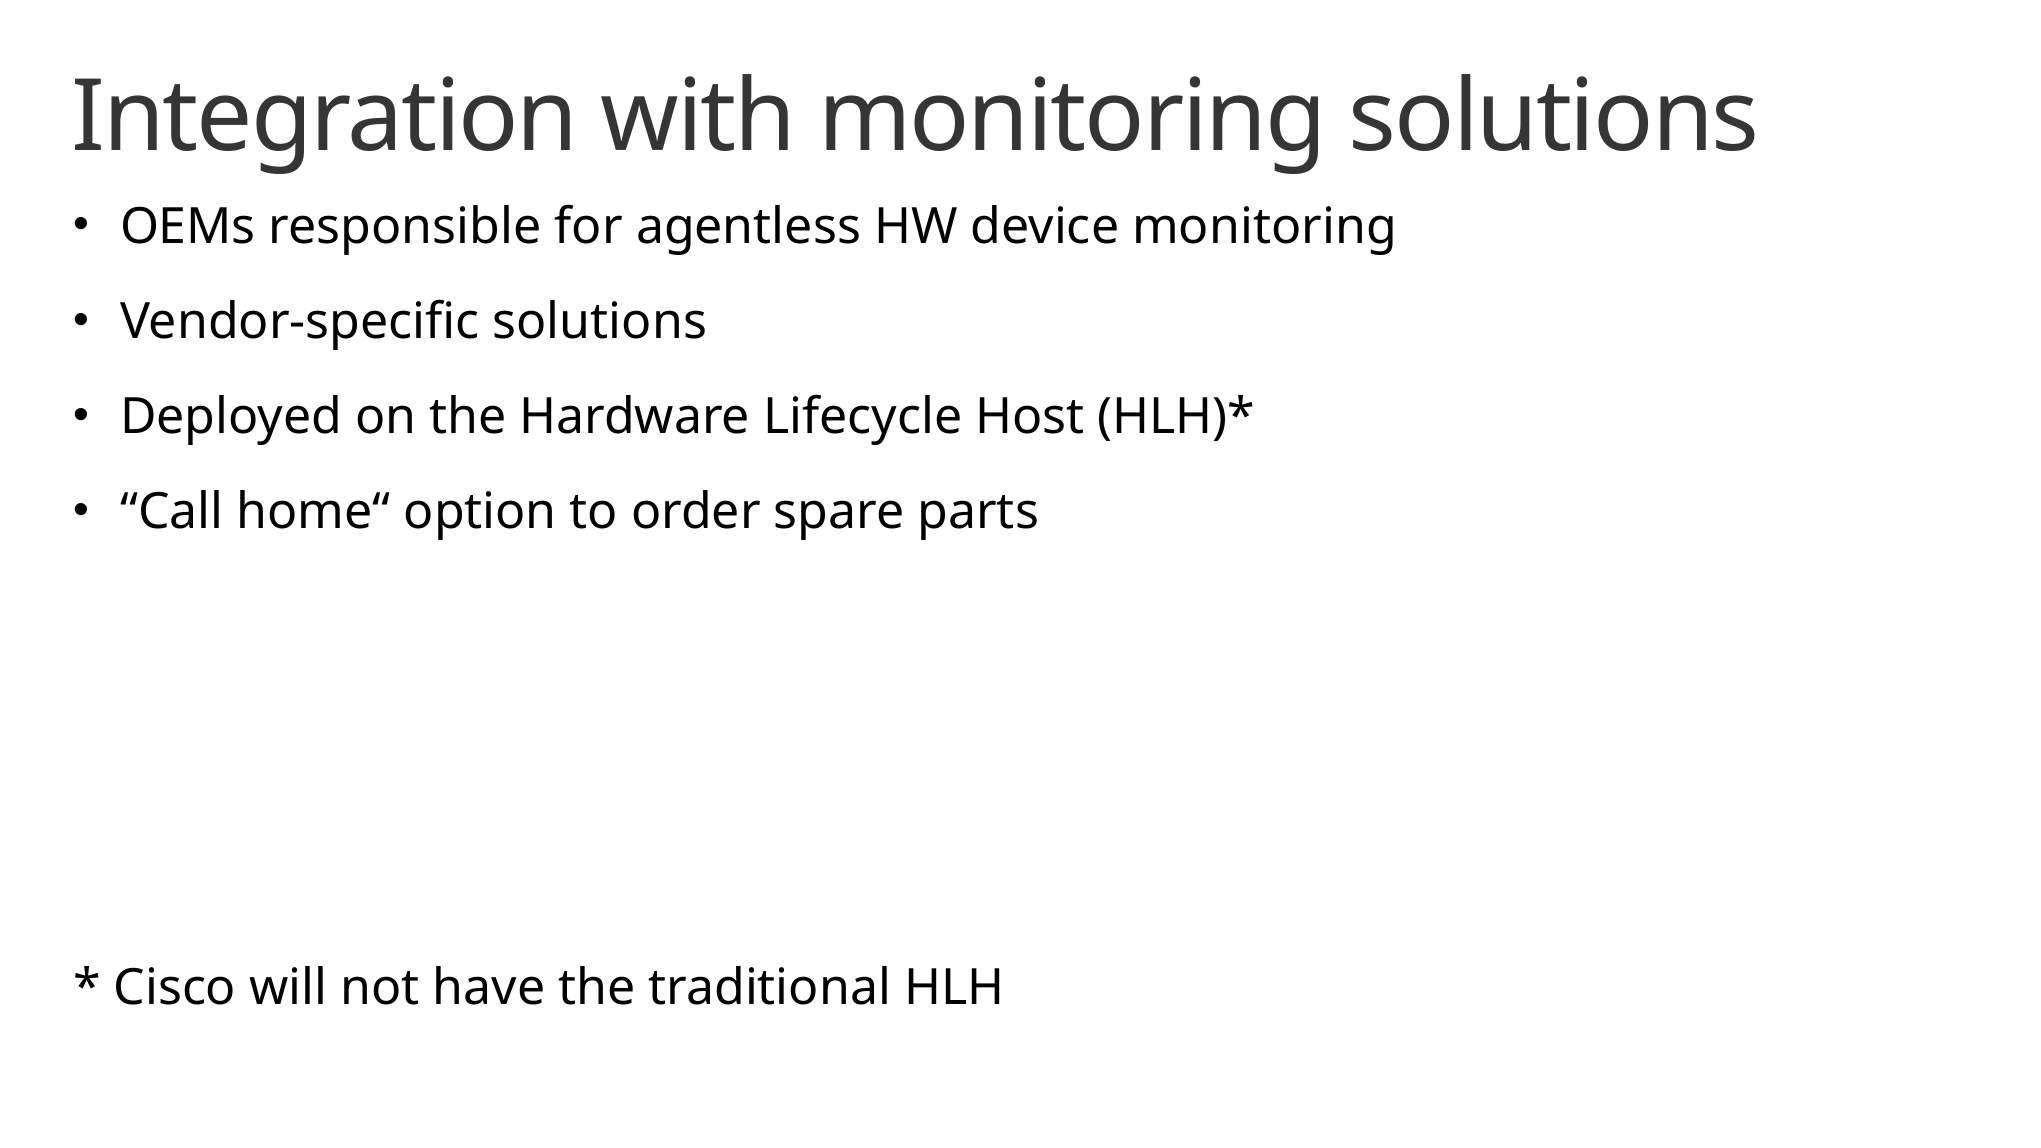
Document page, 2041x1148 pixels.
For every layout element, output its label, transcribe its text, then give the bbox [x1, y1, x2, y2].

title Integration with monitoring solutions [71, 37, 1969, 161]
list OEMs responsible for agentless HW device monitoring Vendor-specific solutions Deployed on the Hardware Lifecycle Host (HLH)* “Call home“ option to order spare parts * Cisco will not have the traditional HLH [73, 187, 1971, 1018]
